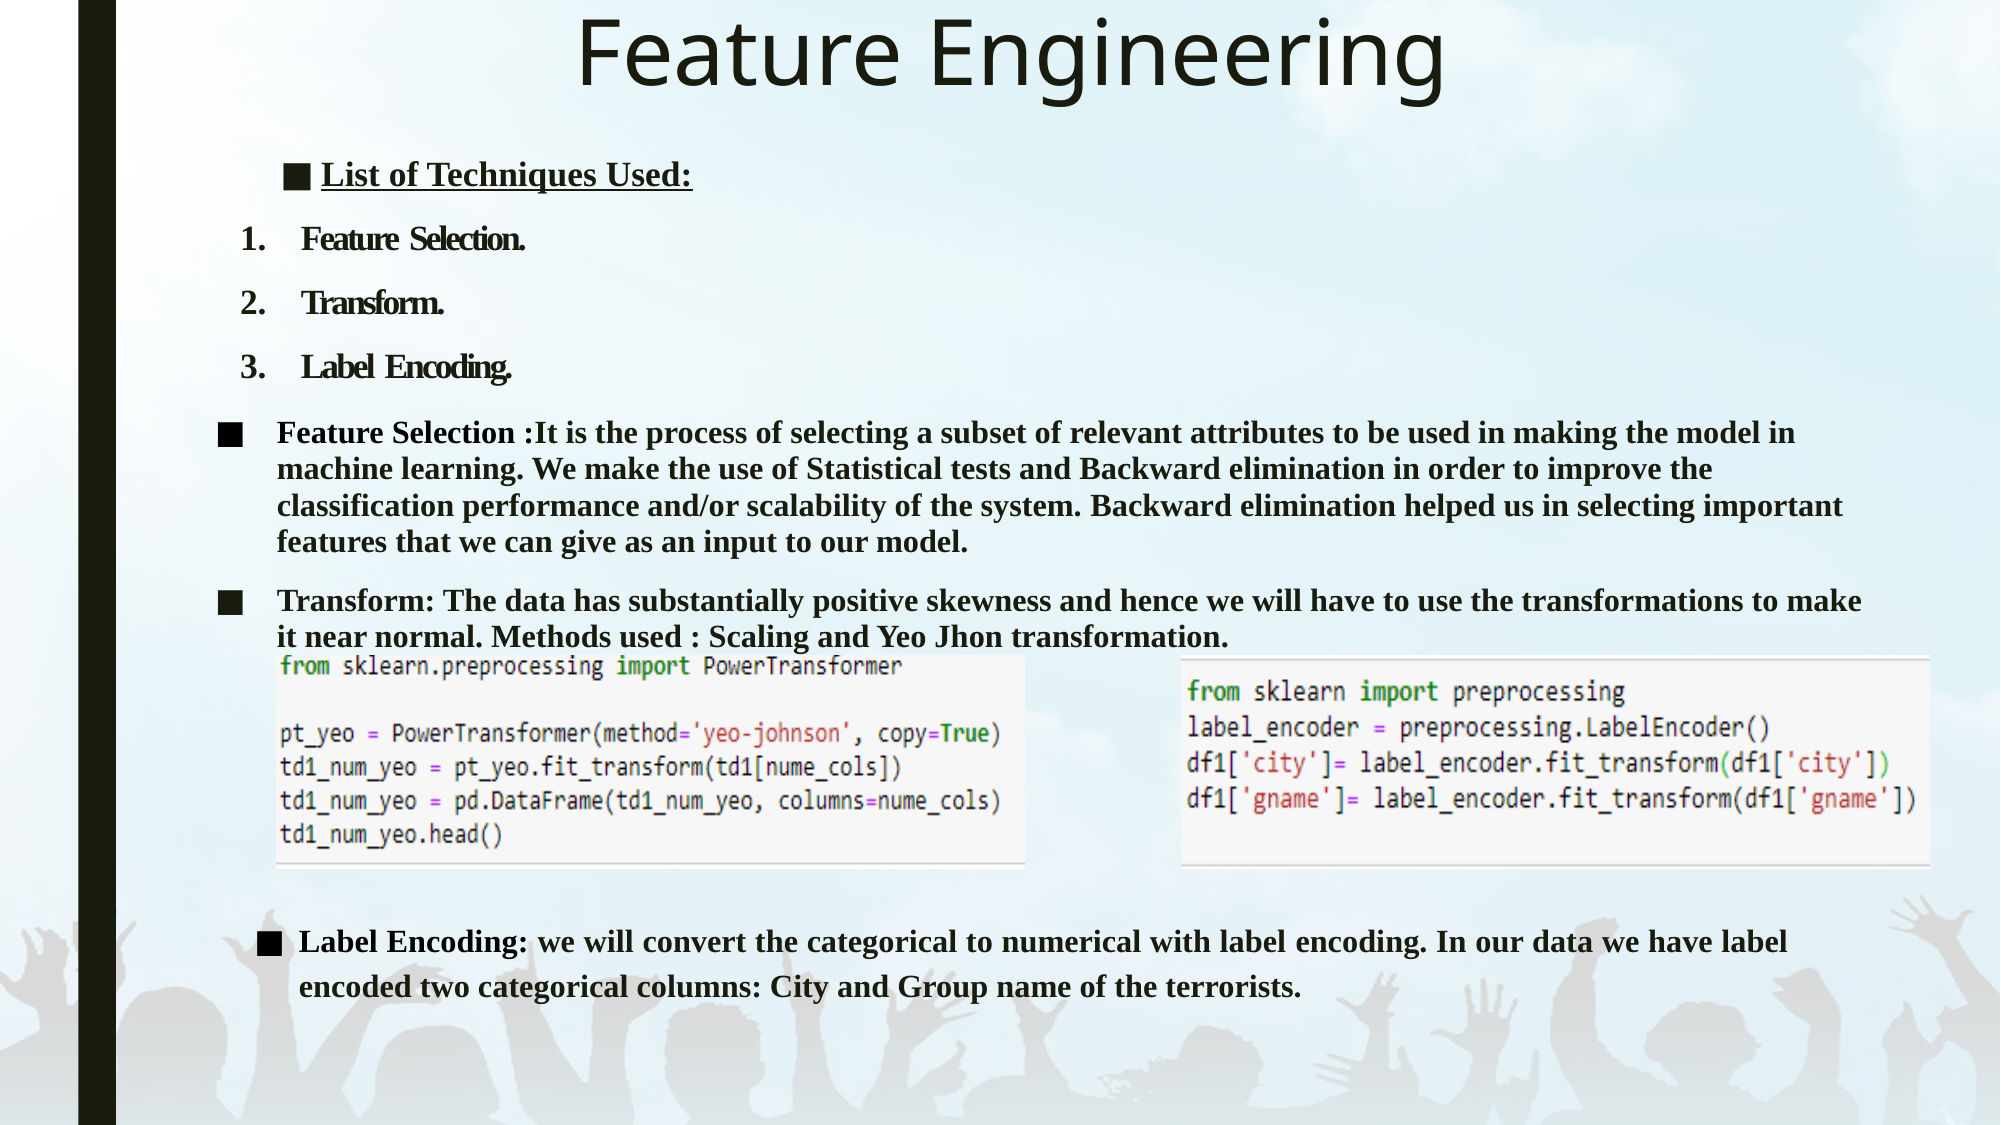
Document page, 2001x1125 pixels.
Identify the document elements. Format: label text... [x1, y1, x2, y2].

picture [1181, 655, 1930, 869]
title Feature Engineering [225, 0, 1800, 140]
list List of Techniques Used: Feature Selection. Transform. Label Encoding. [225, 140, 1962, 407]
picture [276, 655, 1025, 869]
list Feature Selection :It is the process of selecting a subset of relevant attributes to be used in making the model in machine learning. We make the use of Statistical tests and Backward elimination in order to improve the classification performance and/or scalability of the system. Backward elimination helped us in selecting important features that we can give as an input to our model. Transform: The data has substantially positive skewness and hence we will have to use the transformations to make it near normal. Methods used : Scaling and Yeo Jhon transformation. Label Encoding: we will convert the categorical to numerical with label encoding. In our data we have label encoded two categorical columns: City and Group name of the terrorists. [200, 406, 1898, 1016]
